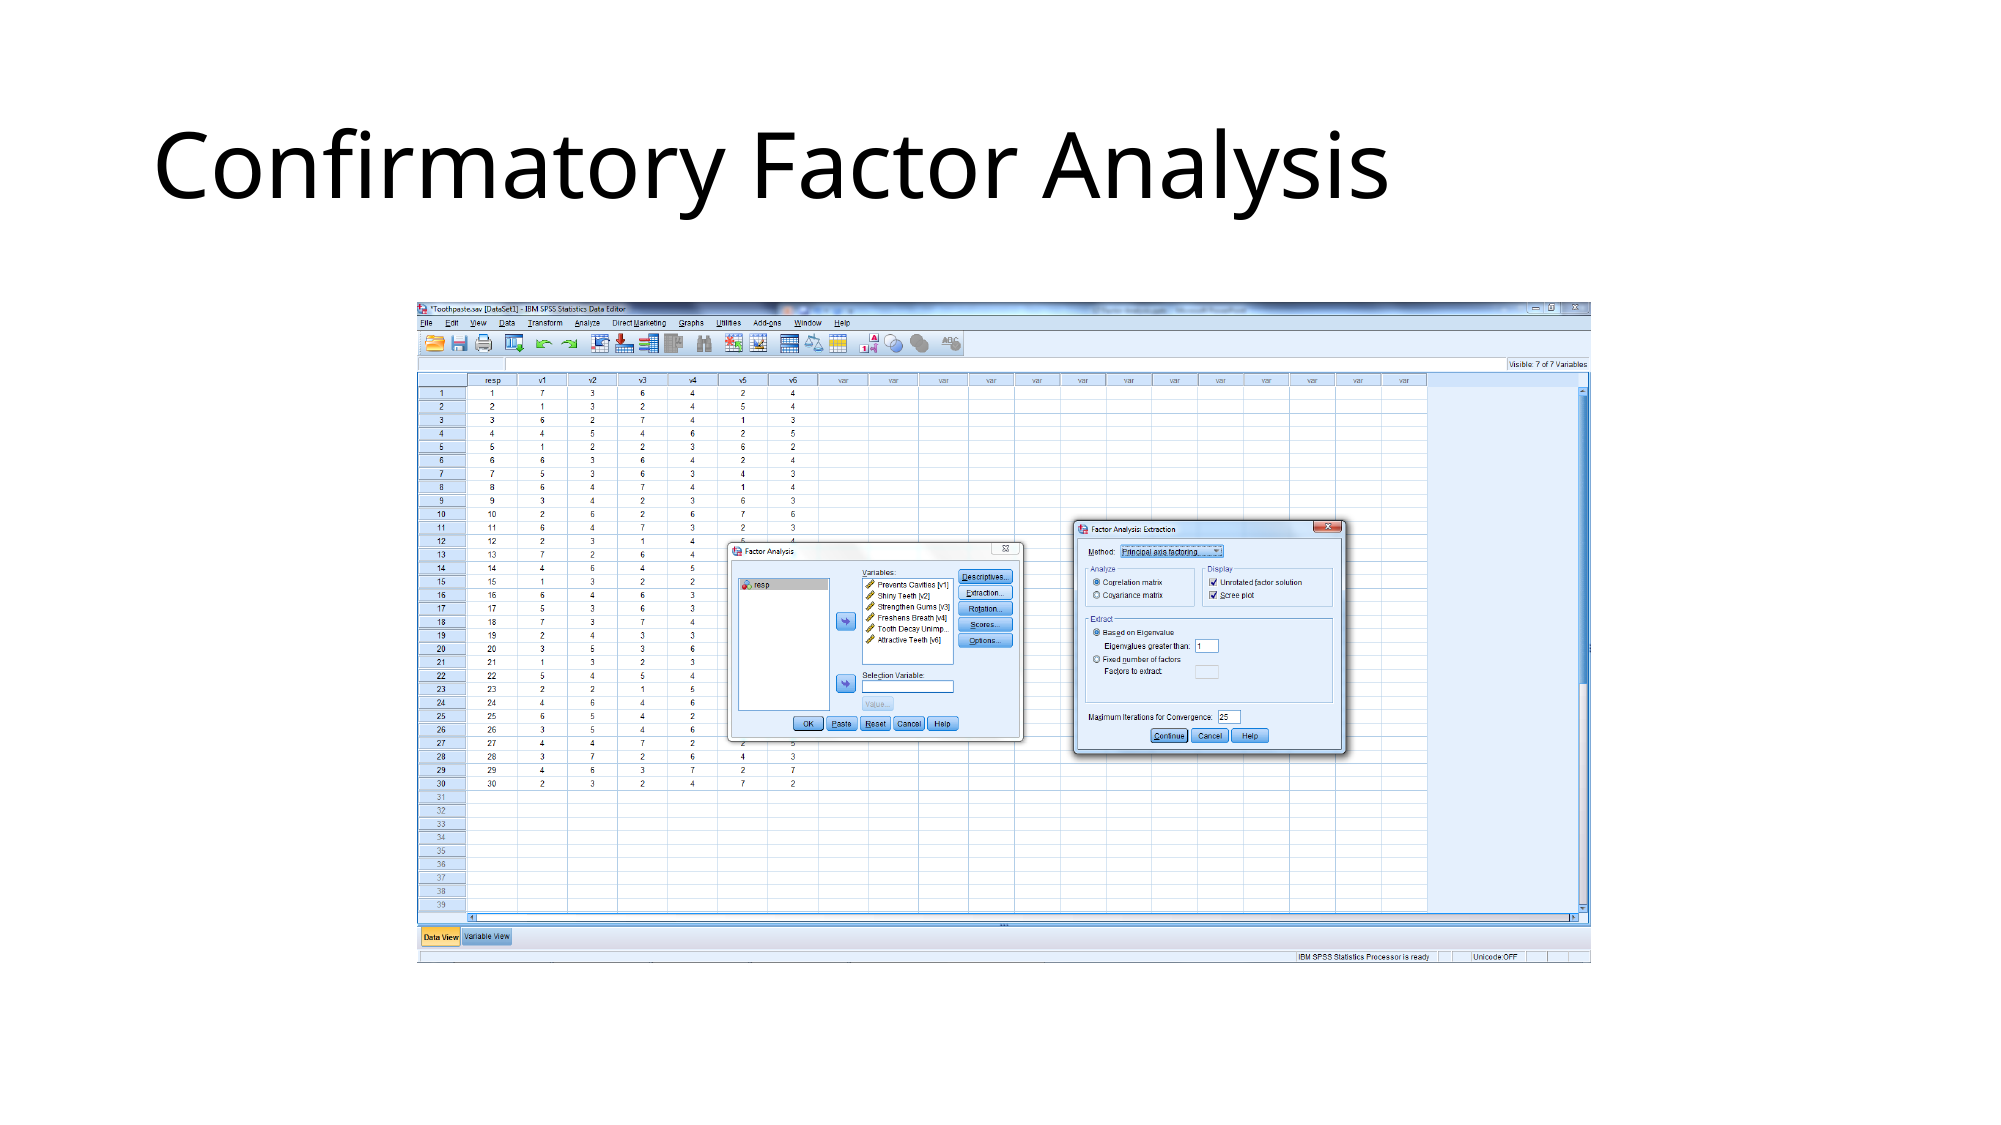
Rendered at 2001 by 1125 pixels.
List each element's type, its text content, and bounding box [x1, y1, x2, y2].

title Confirmatory Factor Analysis [137, 59, 1863, 278]
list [417, 302, 1591, 963]
